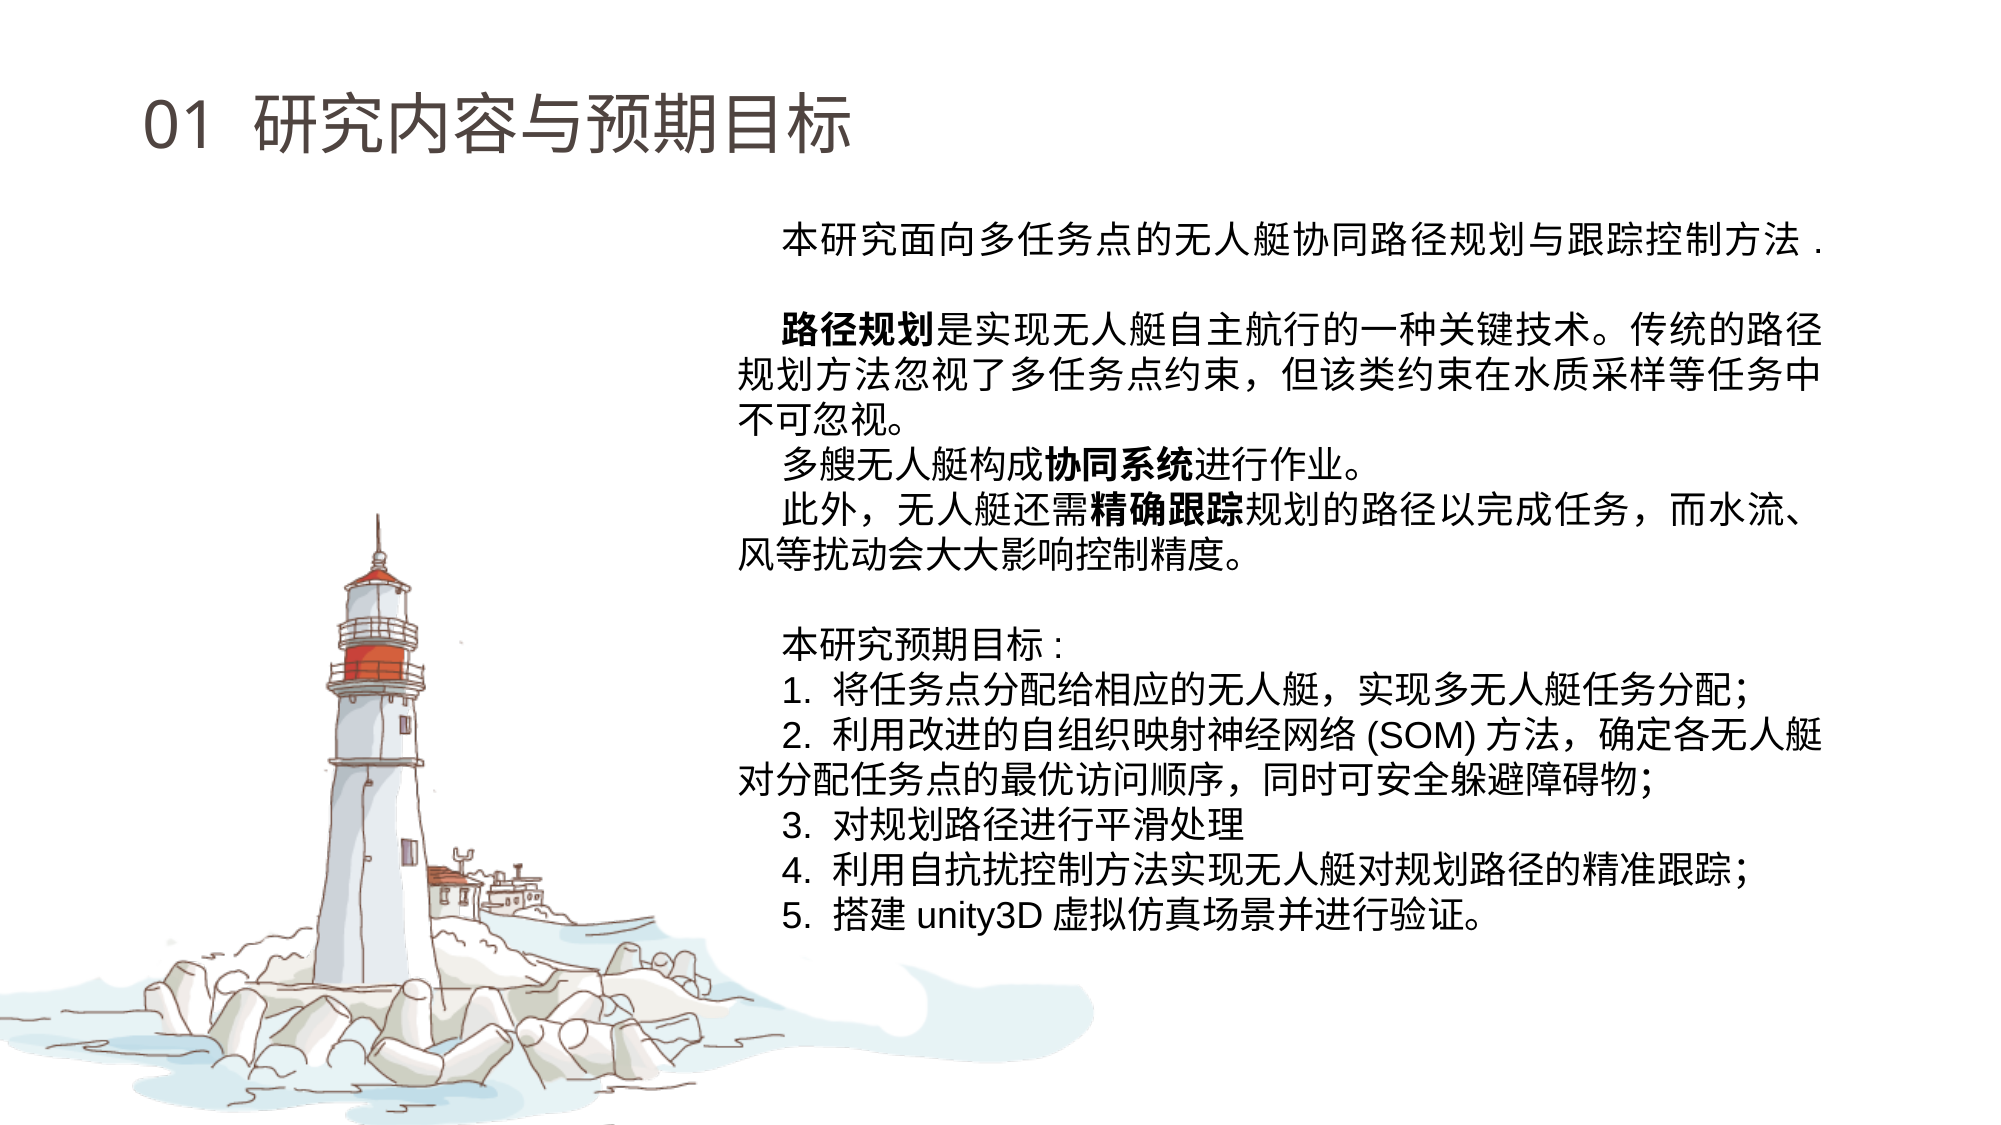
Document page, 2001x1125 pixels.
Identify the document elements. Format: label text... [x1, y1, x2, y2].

picture [0, 474, 1146, 1125]
text_box 01 研究内容与预期目标 [127, 74, 1163, 169]
text_box 本研究面向多任务点的无人艇协同路径规划与跟踪控制方法. 路径规划是实现无人艇自主航行的一种关键技术。传统的路径规划方法忽视了多任务点约束，但该类约束在水质采样等任务中不可忽视。 多艘无人艇构成协同系统进行作业。 此外，无人艇还需精确跟踪规划的路径以完成任务，而水流、风等扰动会大大影响控制精度。 本研究预期目标: 1. 将任务点分配给相应的无人艇，实现多无人艇任务分配； 2. 利用改进的自组织映射神经网络(SOM)方法，确定各无人艇对分配任务点的最优访问顺序，同时可安全躲避障碍物； 3. 对规划路径进行平滑处理 4. 利用自抗扰控制方法实现无人艇对规划路径的精准跟踪； 5. 搭建unity3D虚拟仿真场景并进行验证。 [723, 208, 1839, 944]
